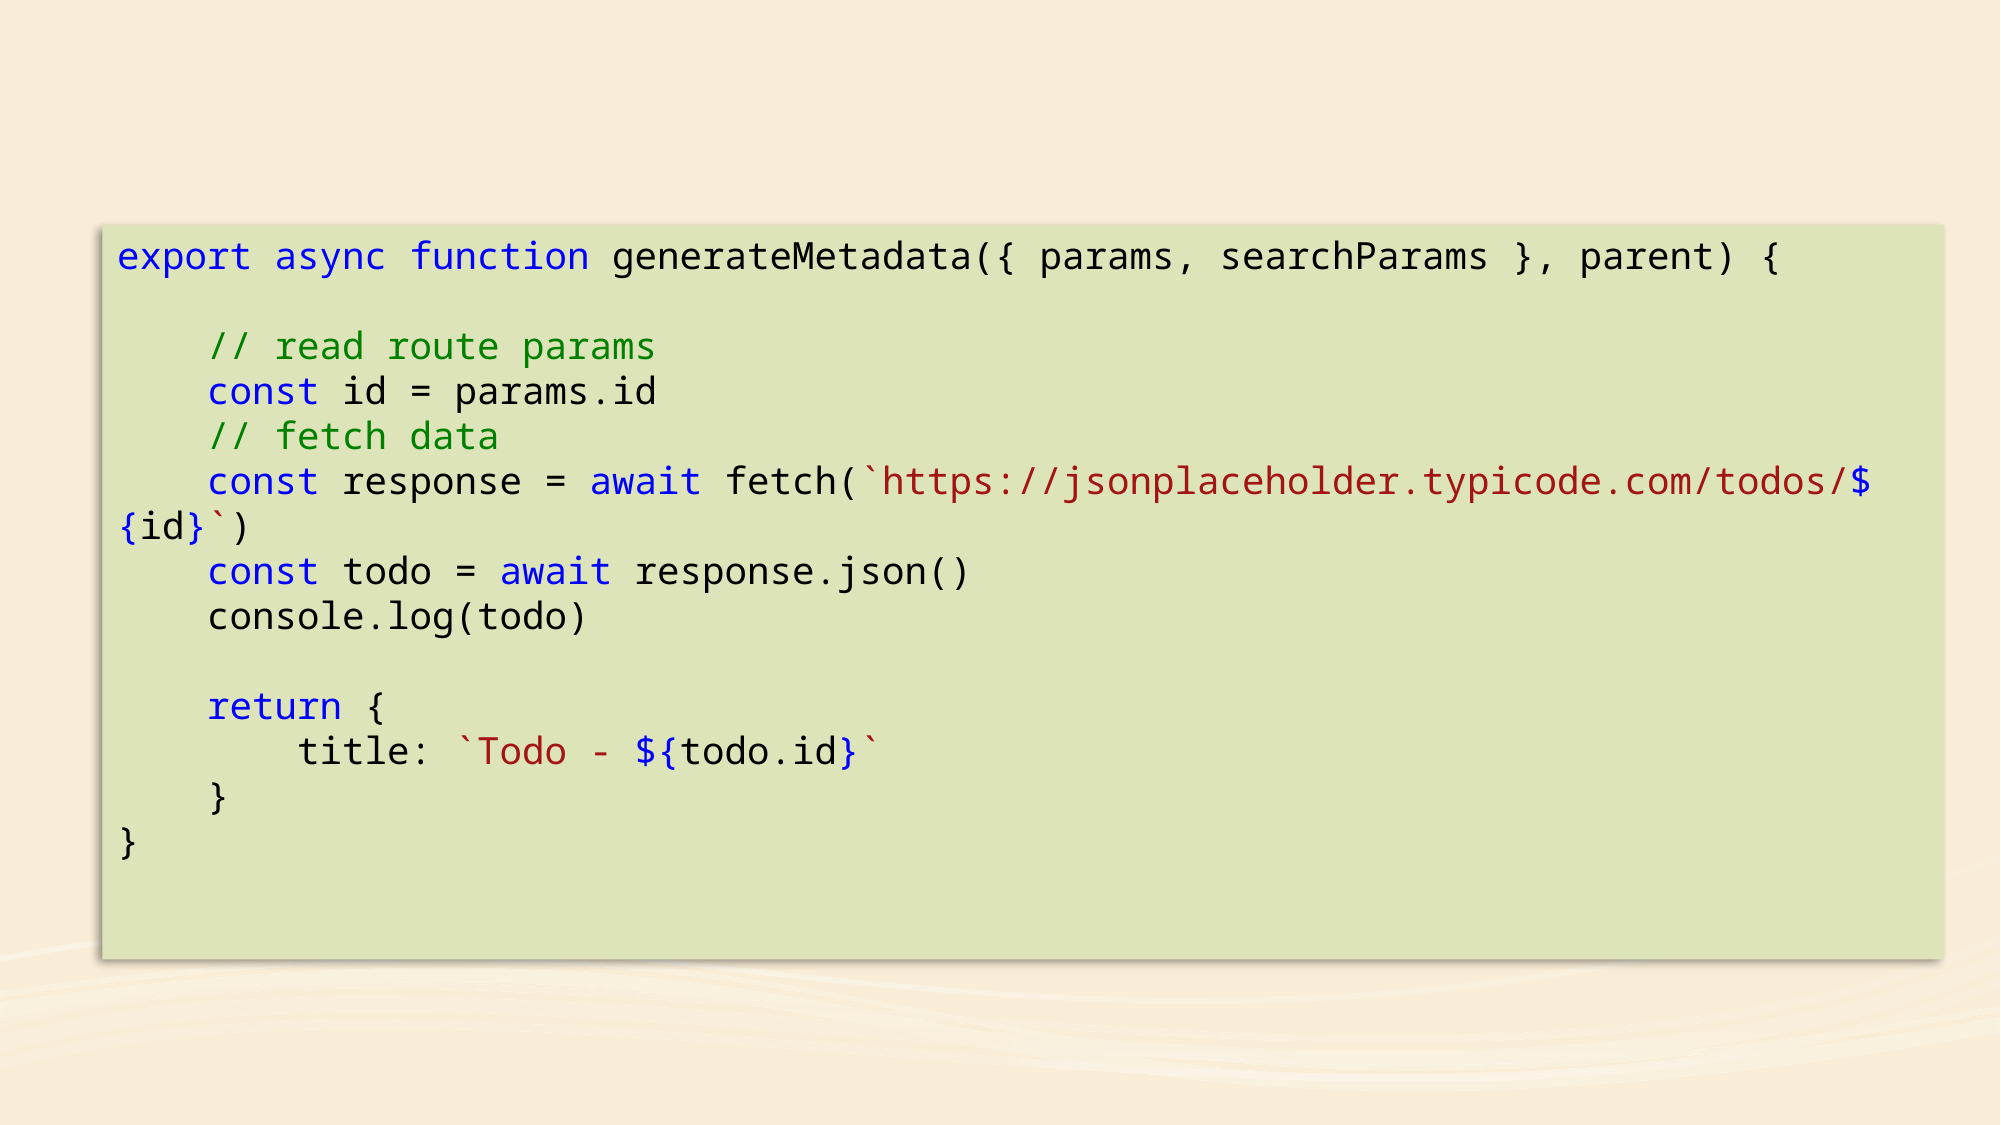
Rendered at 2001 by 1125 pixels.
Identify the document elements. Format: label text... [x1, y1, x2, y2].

text_box export async function generateMetadata({ params, searchParams }, parent) { // read route params const id = params.id // fetch data const response = await fetch(`https://jsonplaceholder.typicode.com/todos/${id}`) const todo = await response.json() console.log(todo) return { title: `Todo - ${todo.id}` } } [102, 224, 1945, 960]
